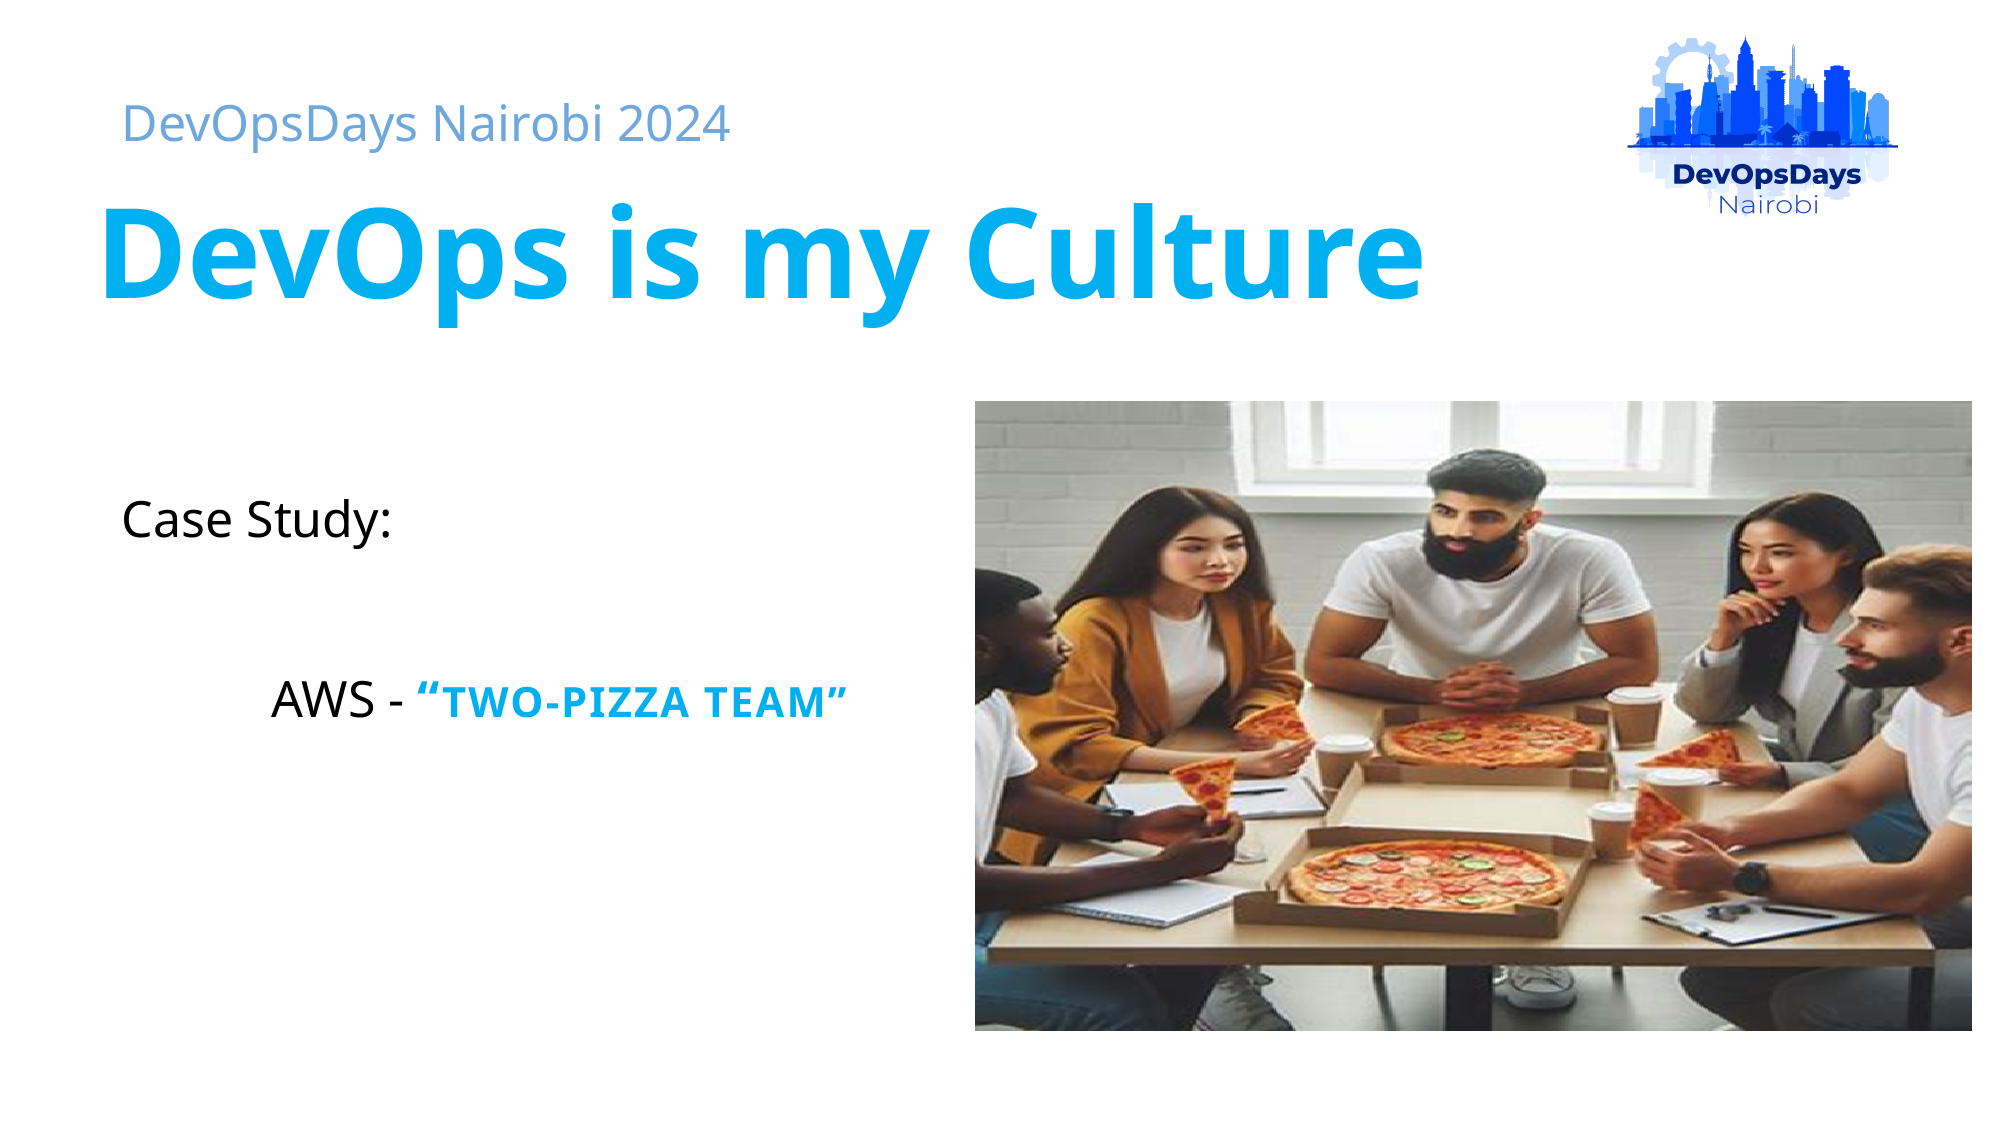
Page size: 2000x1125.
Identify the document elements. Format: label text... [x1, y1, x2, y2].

text_box DevOps is my Culture [80, 143, 1786, 332]
text_box Case Study: AWS - “Two-pizza team” [106, 442, 969, 923]
picture [974, 401, 1973, 1032]
picture [1578, 0, 1944, 244]
text_box DevOpsDays Nairobi 2024 [106, 76, 917, 143]
